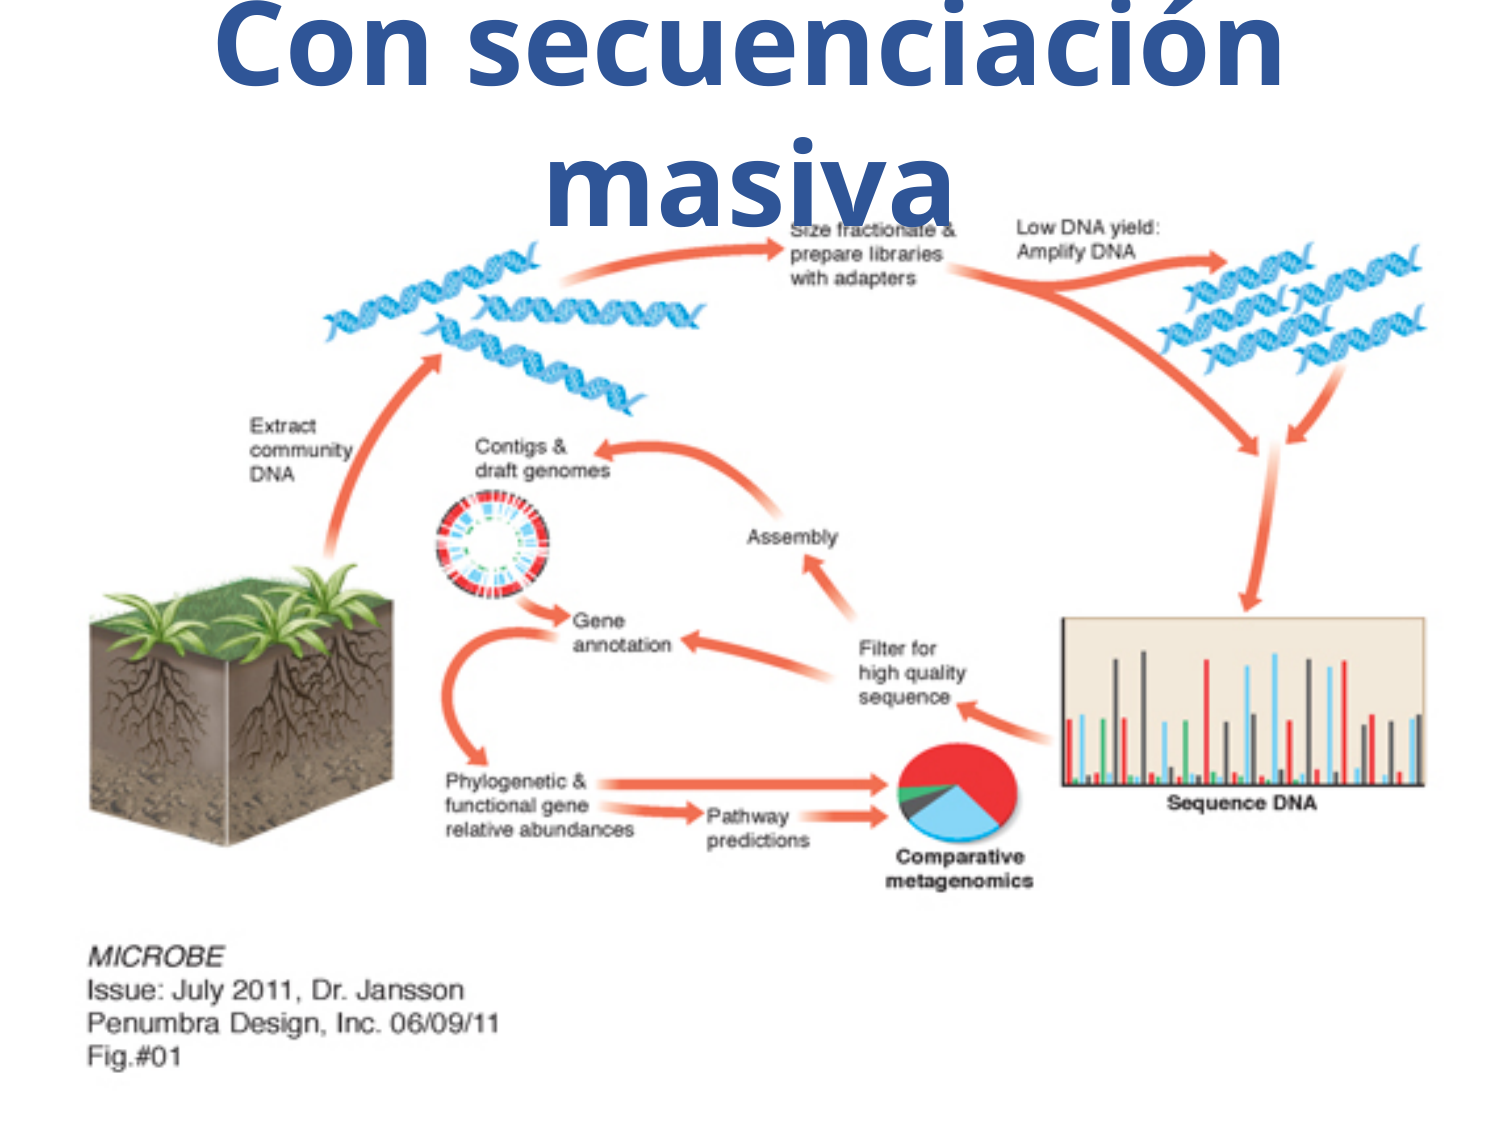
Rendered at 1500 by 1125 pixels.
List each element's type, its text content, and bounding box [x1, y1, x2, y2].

text_box Con secuenciación masiva [0, 0, 1500, 256]
picture [14, 190, 1486, 1118]
